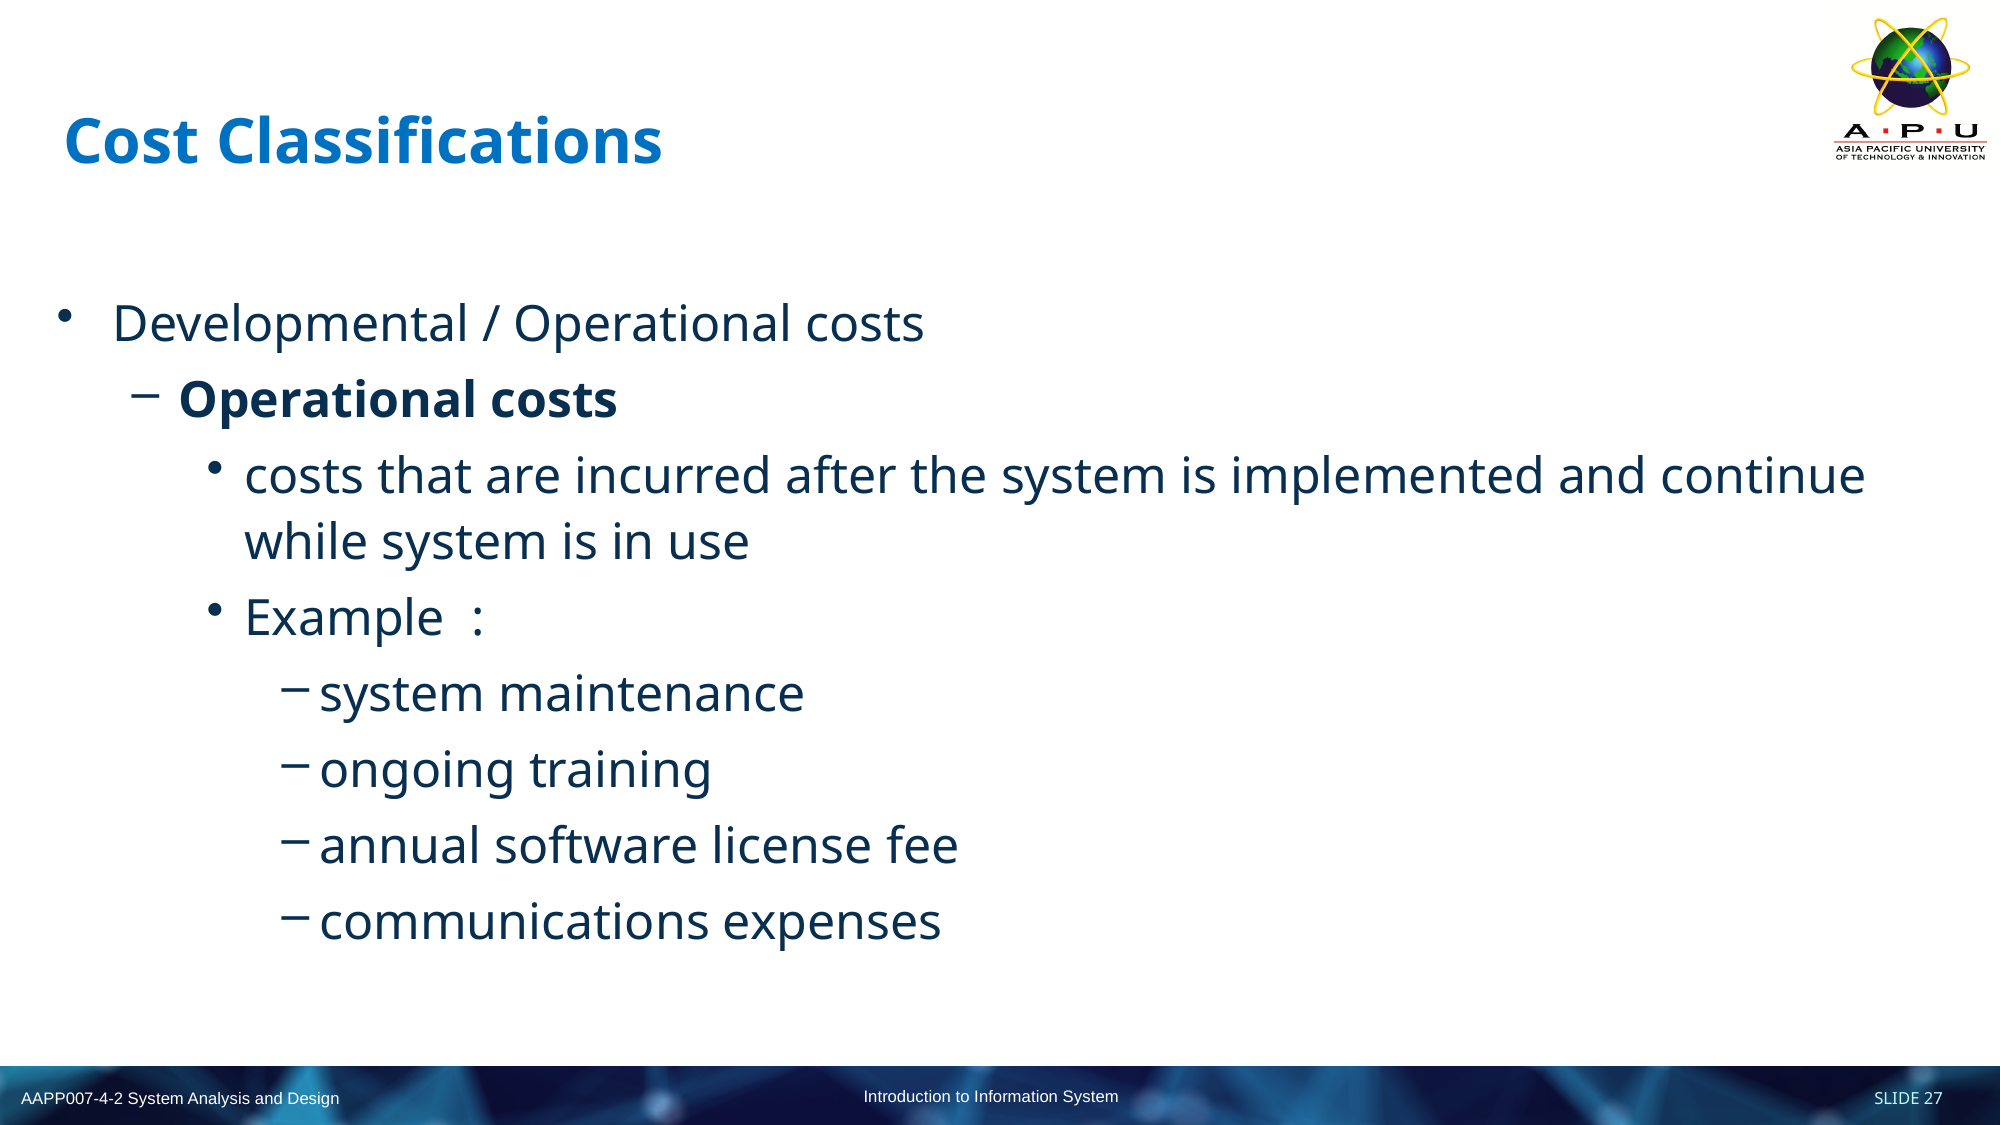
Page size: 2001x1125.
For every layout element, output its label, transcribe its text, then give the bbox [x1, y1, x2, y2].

picture [1822, 0, 2000, 178]
picture [0, 1066, 2000, 1125]
title Cost Classifications [48, 45, 1764, 233]
list Developmental / Operational costs Operational costs costs that are incurred after the system is implemented and continue while system is in use Example : system maintenance ongoing training annual software license fee communications expenses [41, 278, 1969, 1021]
